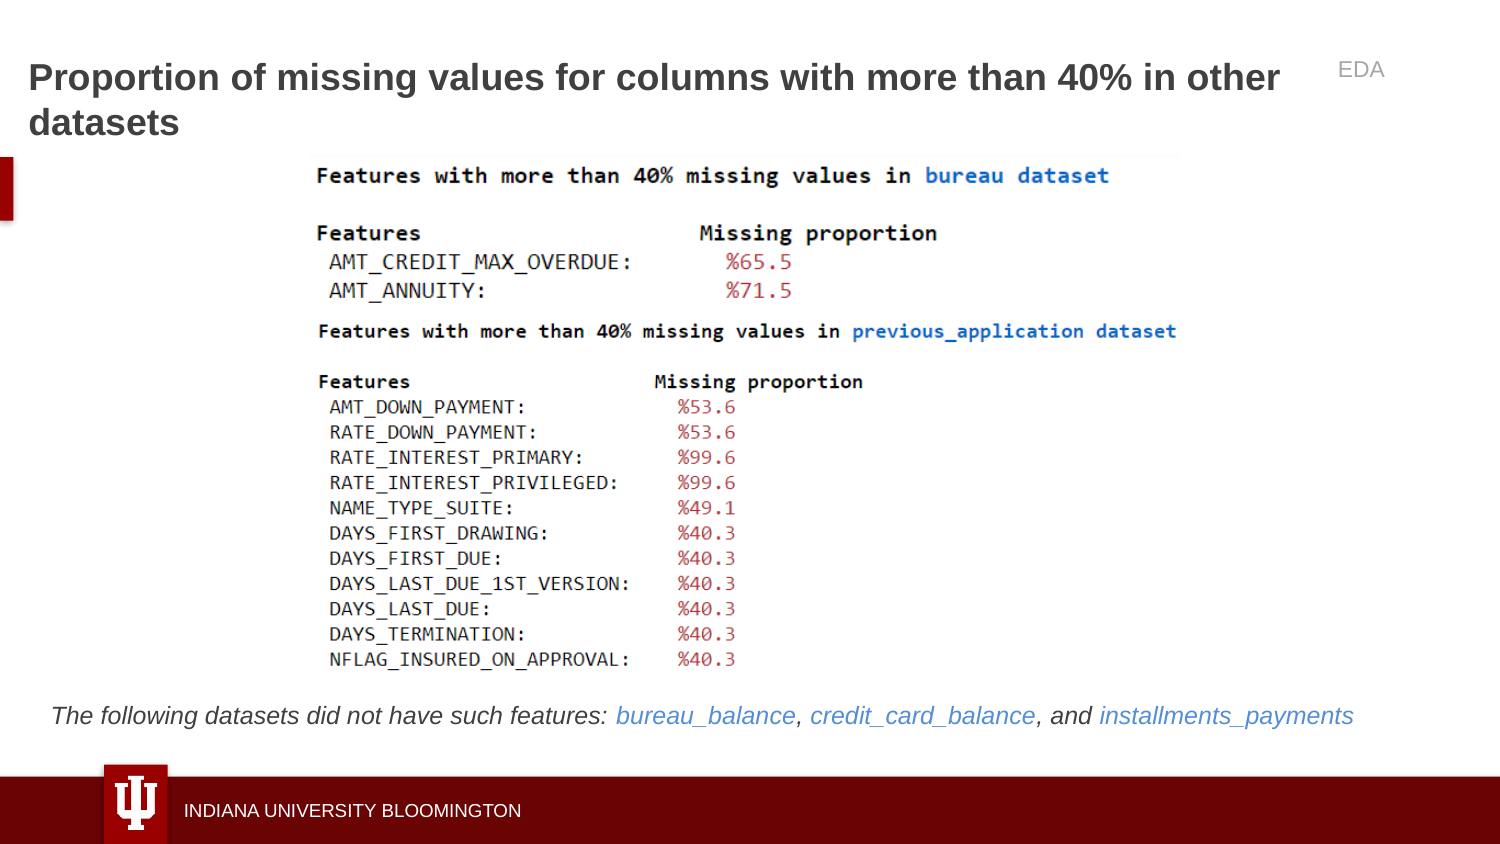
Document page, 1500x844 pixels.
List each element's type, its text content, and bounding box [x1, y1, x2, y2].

title Proportion of missing values for columns with more than 40% in other datasets [13, 40, 1442, 155]
text_box The following datasets did not have such features: bureau_balance, credit_card_balance, and installments_payments [35, 657, 1465, 772]
list EDA [792, 46, 1400, 89]
picture [309, 154, 1181, 676]
